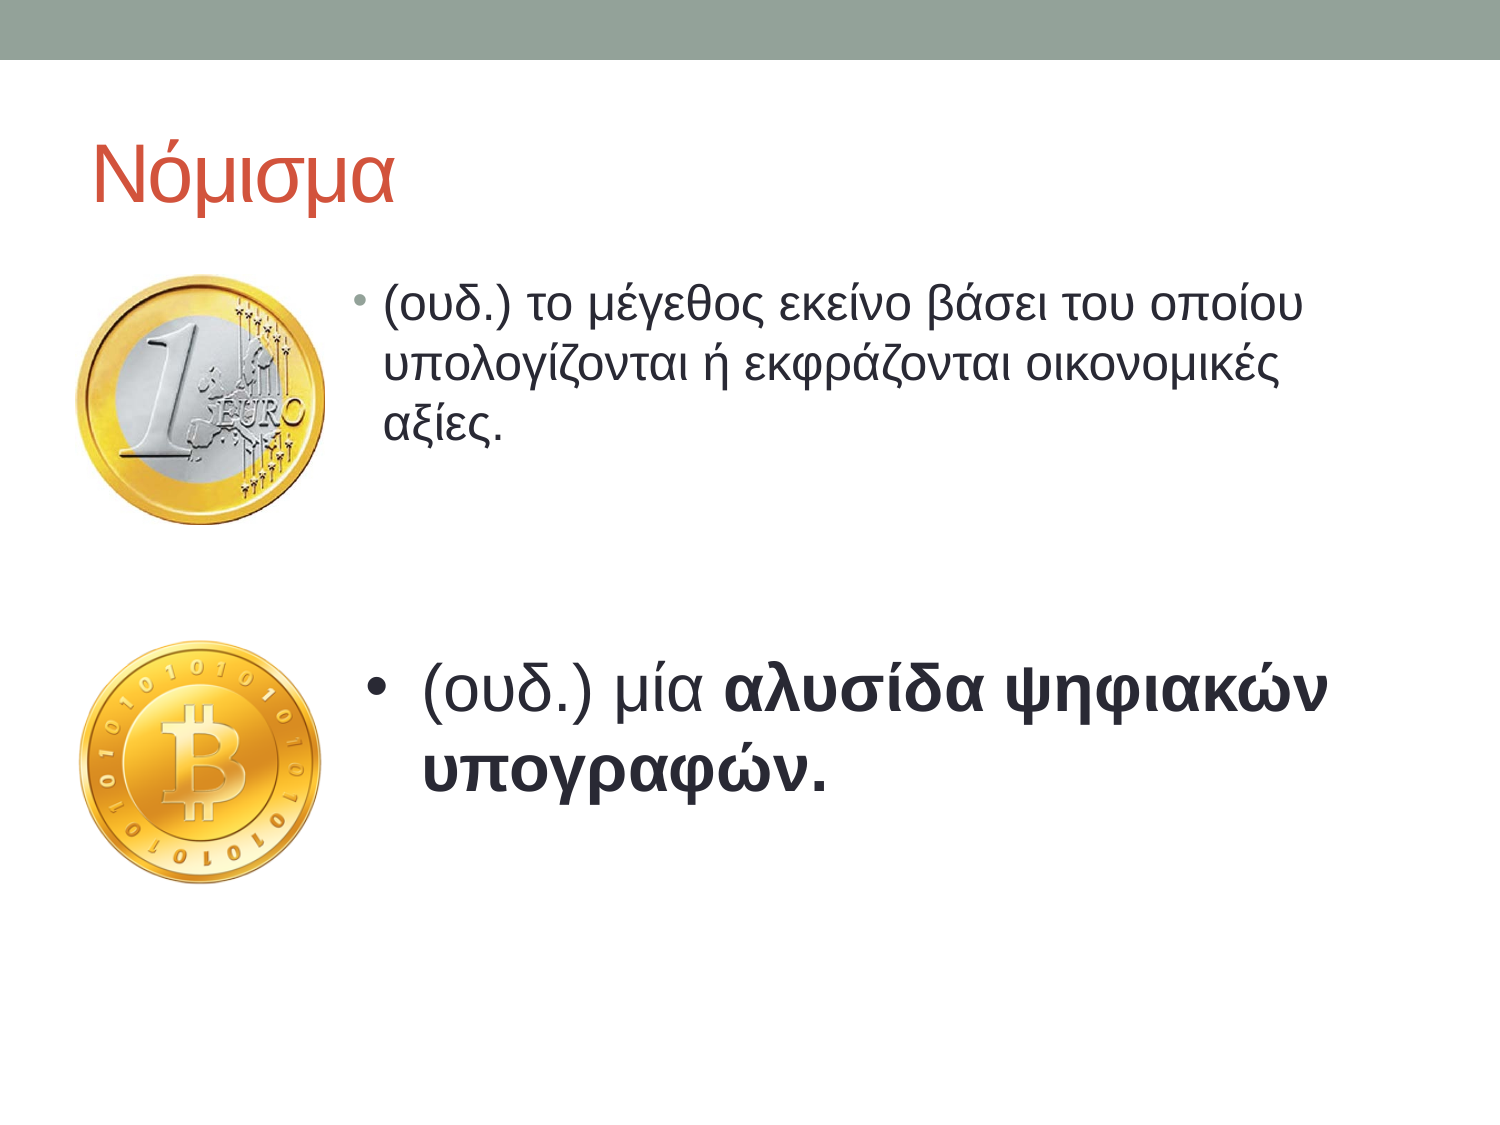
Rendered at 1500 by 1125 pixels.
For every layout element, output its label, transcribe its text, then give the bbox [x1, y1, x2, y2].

list (ουδ.) το μέγεθος εκείνο βάσει του οποίου υπολογίζονται ή εκφράζονται οικονομικές αξίες. [337, 262, 1425, 538]
picture [74, 637, 326, 888]
text_box (ουδ.) μία αλυσίδα ψηφιακών υπογραφών. [350, 637, 1425, 913]
picture [74, 274, 326, 526]
title Νόμισμα [75, 87, 1425, 250]
